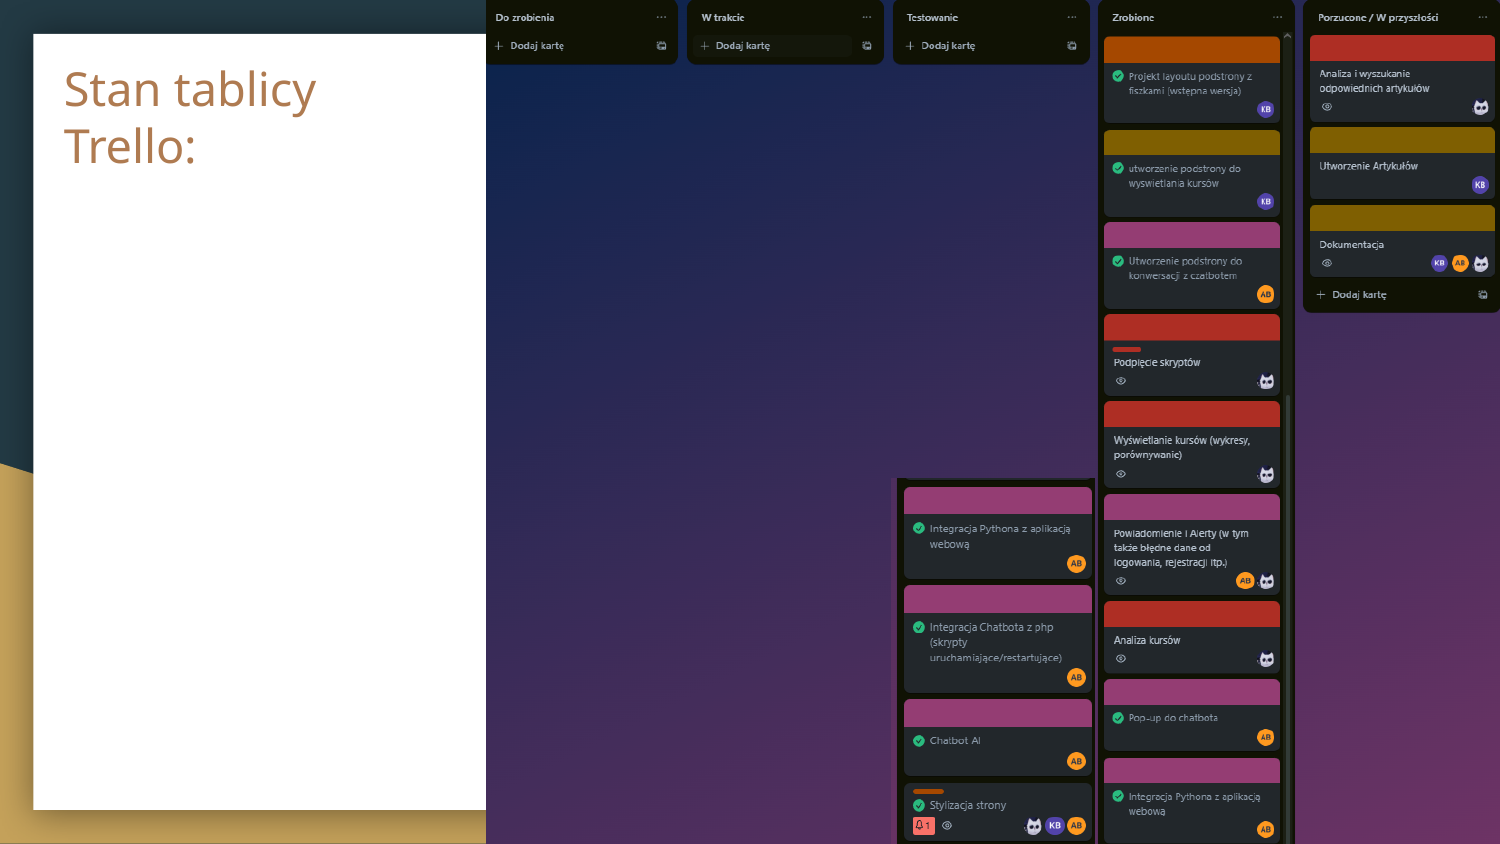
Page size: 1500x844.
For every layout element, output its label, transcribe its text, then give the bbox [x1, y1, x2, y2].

picture [486, 0, 1500, 844]
title Stan tablicy Trello: [48, 45, 338, 202]
